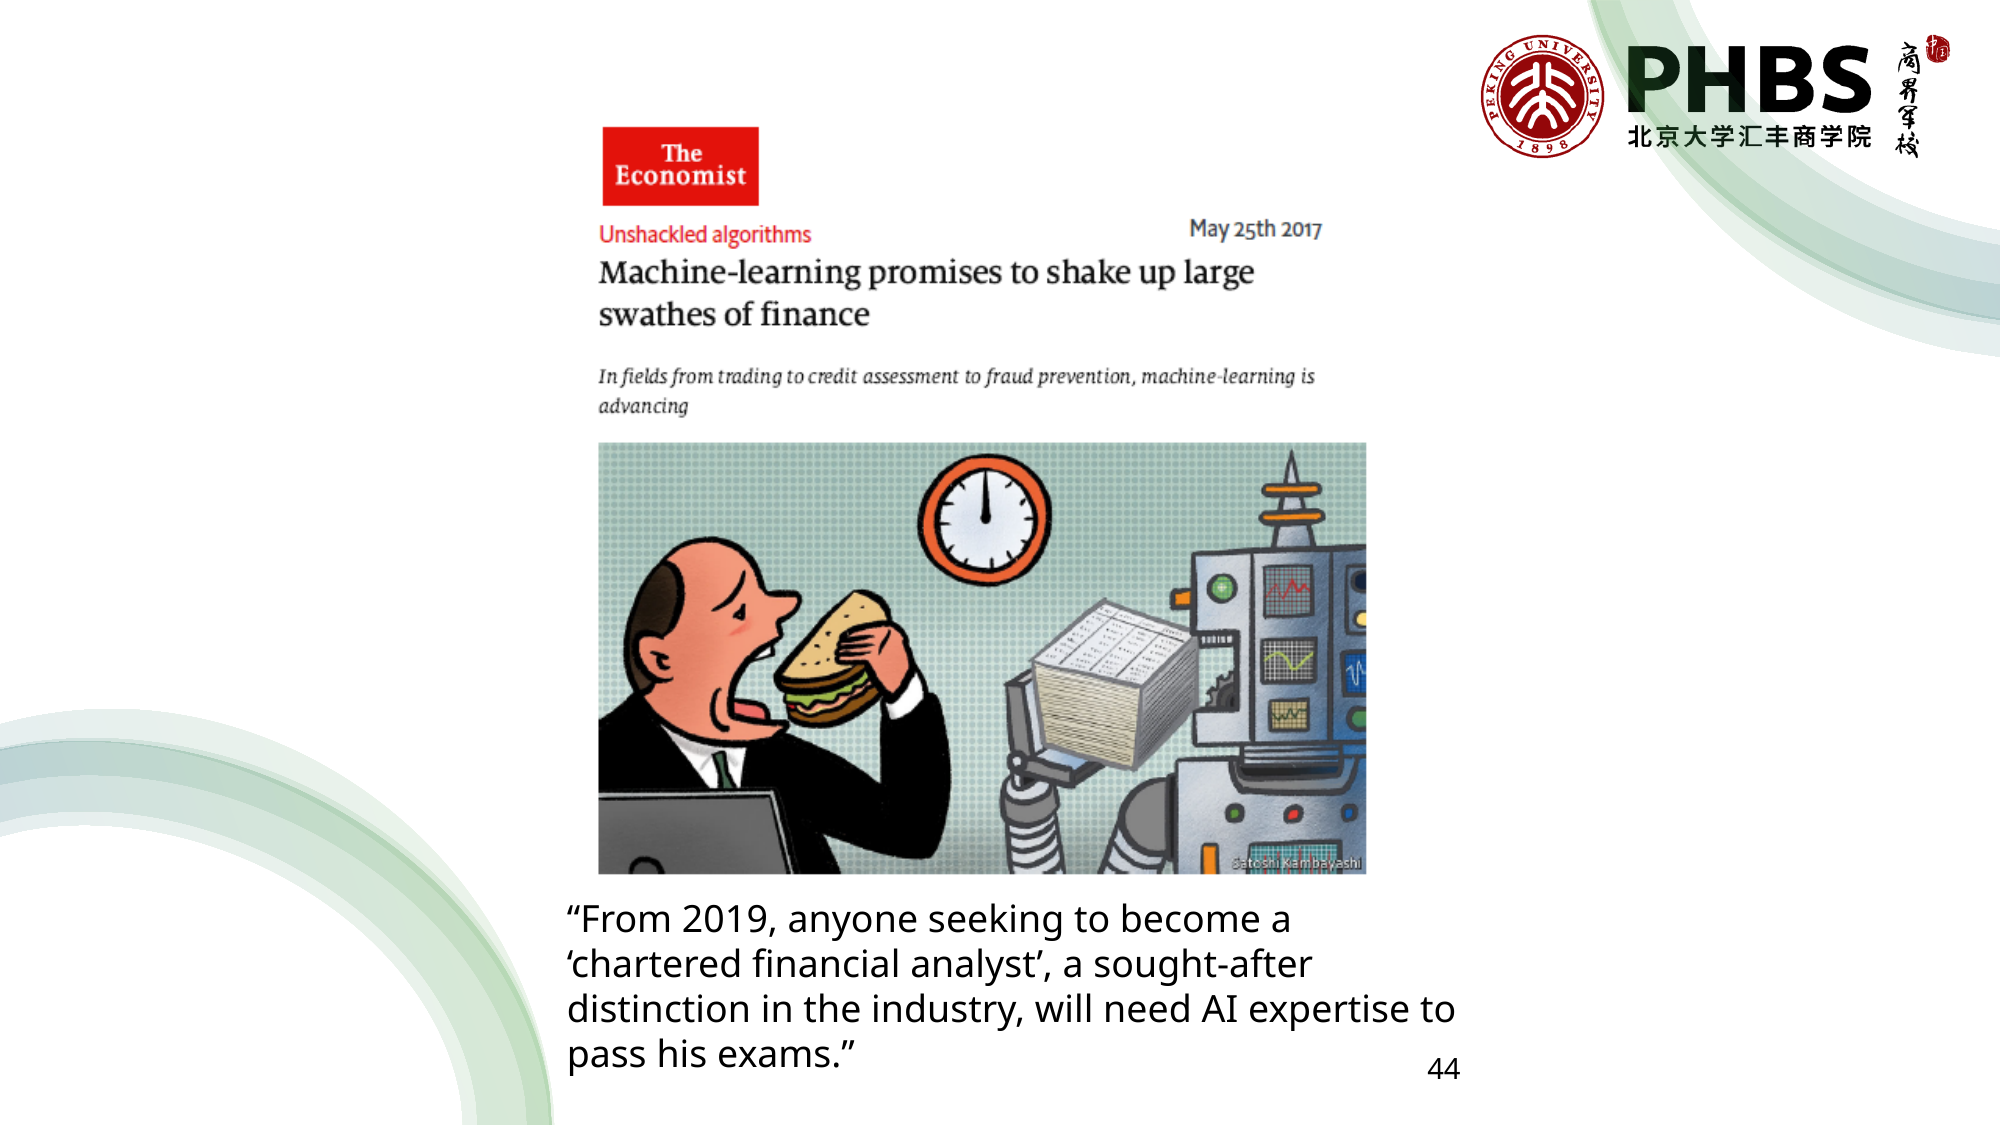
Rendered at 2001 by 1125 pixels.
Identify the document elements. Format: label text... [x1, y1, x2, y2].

picture [599, 120, 767, 214]
picture [1458, 0, 1709, 185]
picture [1168, 212, 1351, 252]
picture [1625, 0, 2000, 185]
slide_number 44 [1412, 1042, 1750, 1103]
text_box “From 2019, anyone seeking to become a ‘chartered financial analyst’, a sought-after distinction in the industry, will need AI expertise to pass his exams.” [552, 887, 1480, 1083]
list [579, 212, 1380, 888]
